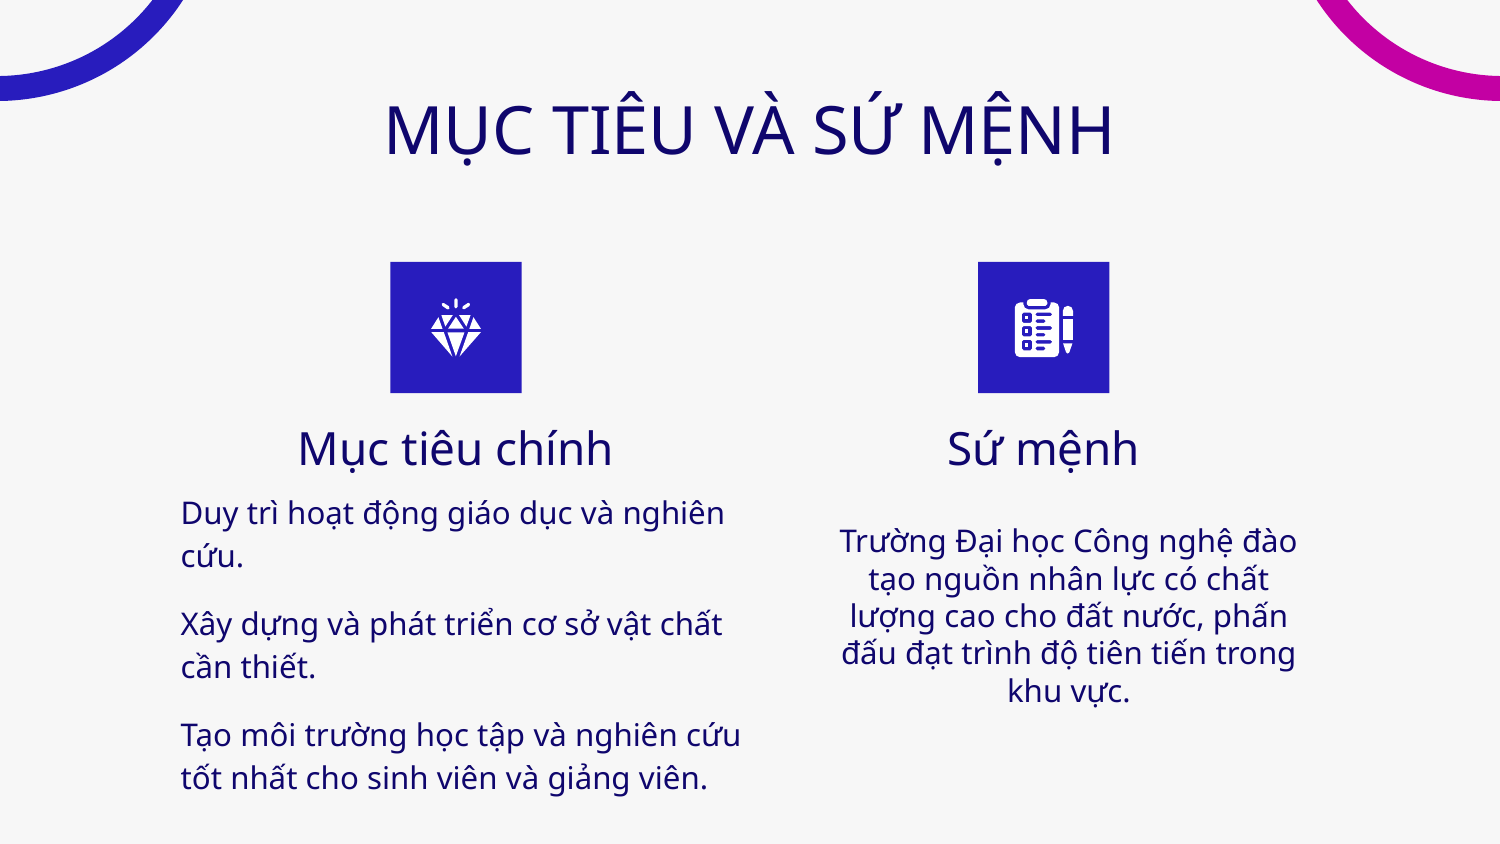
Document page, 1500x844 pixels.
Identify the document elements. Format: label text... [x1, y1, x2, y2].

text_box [1014, 298, 1074, 358]
text_box [390, 261, 522, 394]
subtitle Mục tiêu chính [206, 409, 706, 490]
subtitle Trường Đại học Công nghệ đào tạo nguồn nhân lực có chất lượng cao cho đất nước, phấn đấu đạt trình độ tiên tiến trong khu vực. [819, 506, 1319, 726]
text_box [978, 261, 1110, 394]
subtitle Sứ mệnh [794, 409, 1294, 490]
subtitle Duy trì hoạt động giáo dục và nghiên cứu. Xây dựng và phát triển cơ sở vật chất cần thiết. Tạo môi trường học tập và nghiên cứu tốt nhất cho sinh viên và giảng viên. [165, 472, 795, 781]
title MỤC TIÊU VÀ SỨ MỆNH [118, 72, 1382, 167]
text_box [430, 297, 482, 357]
